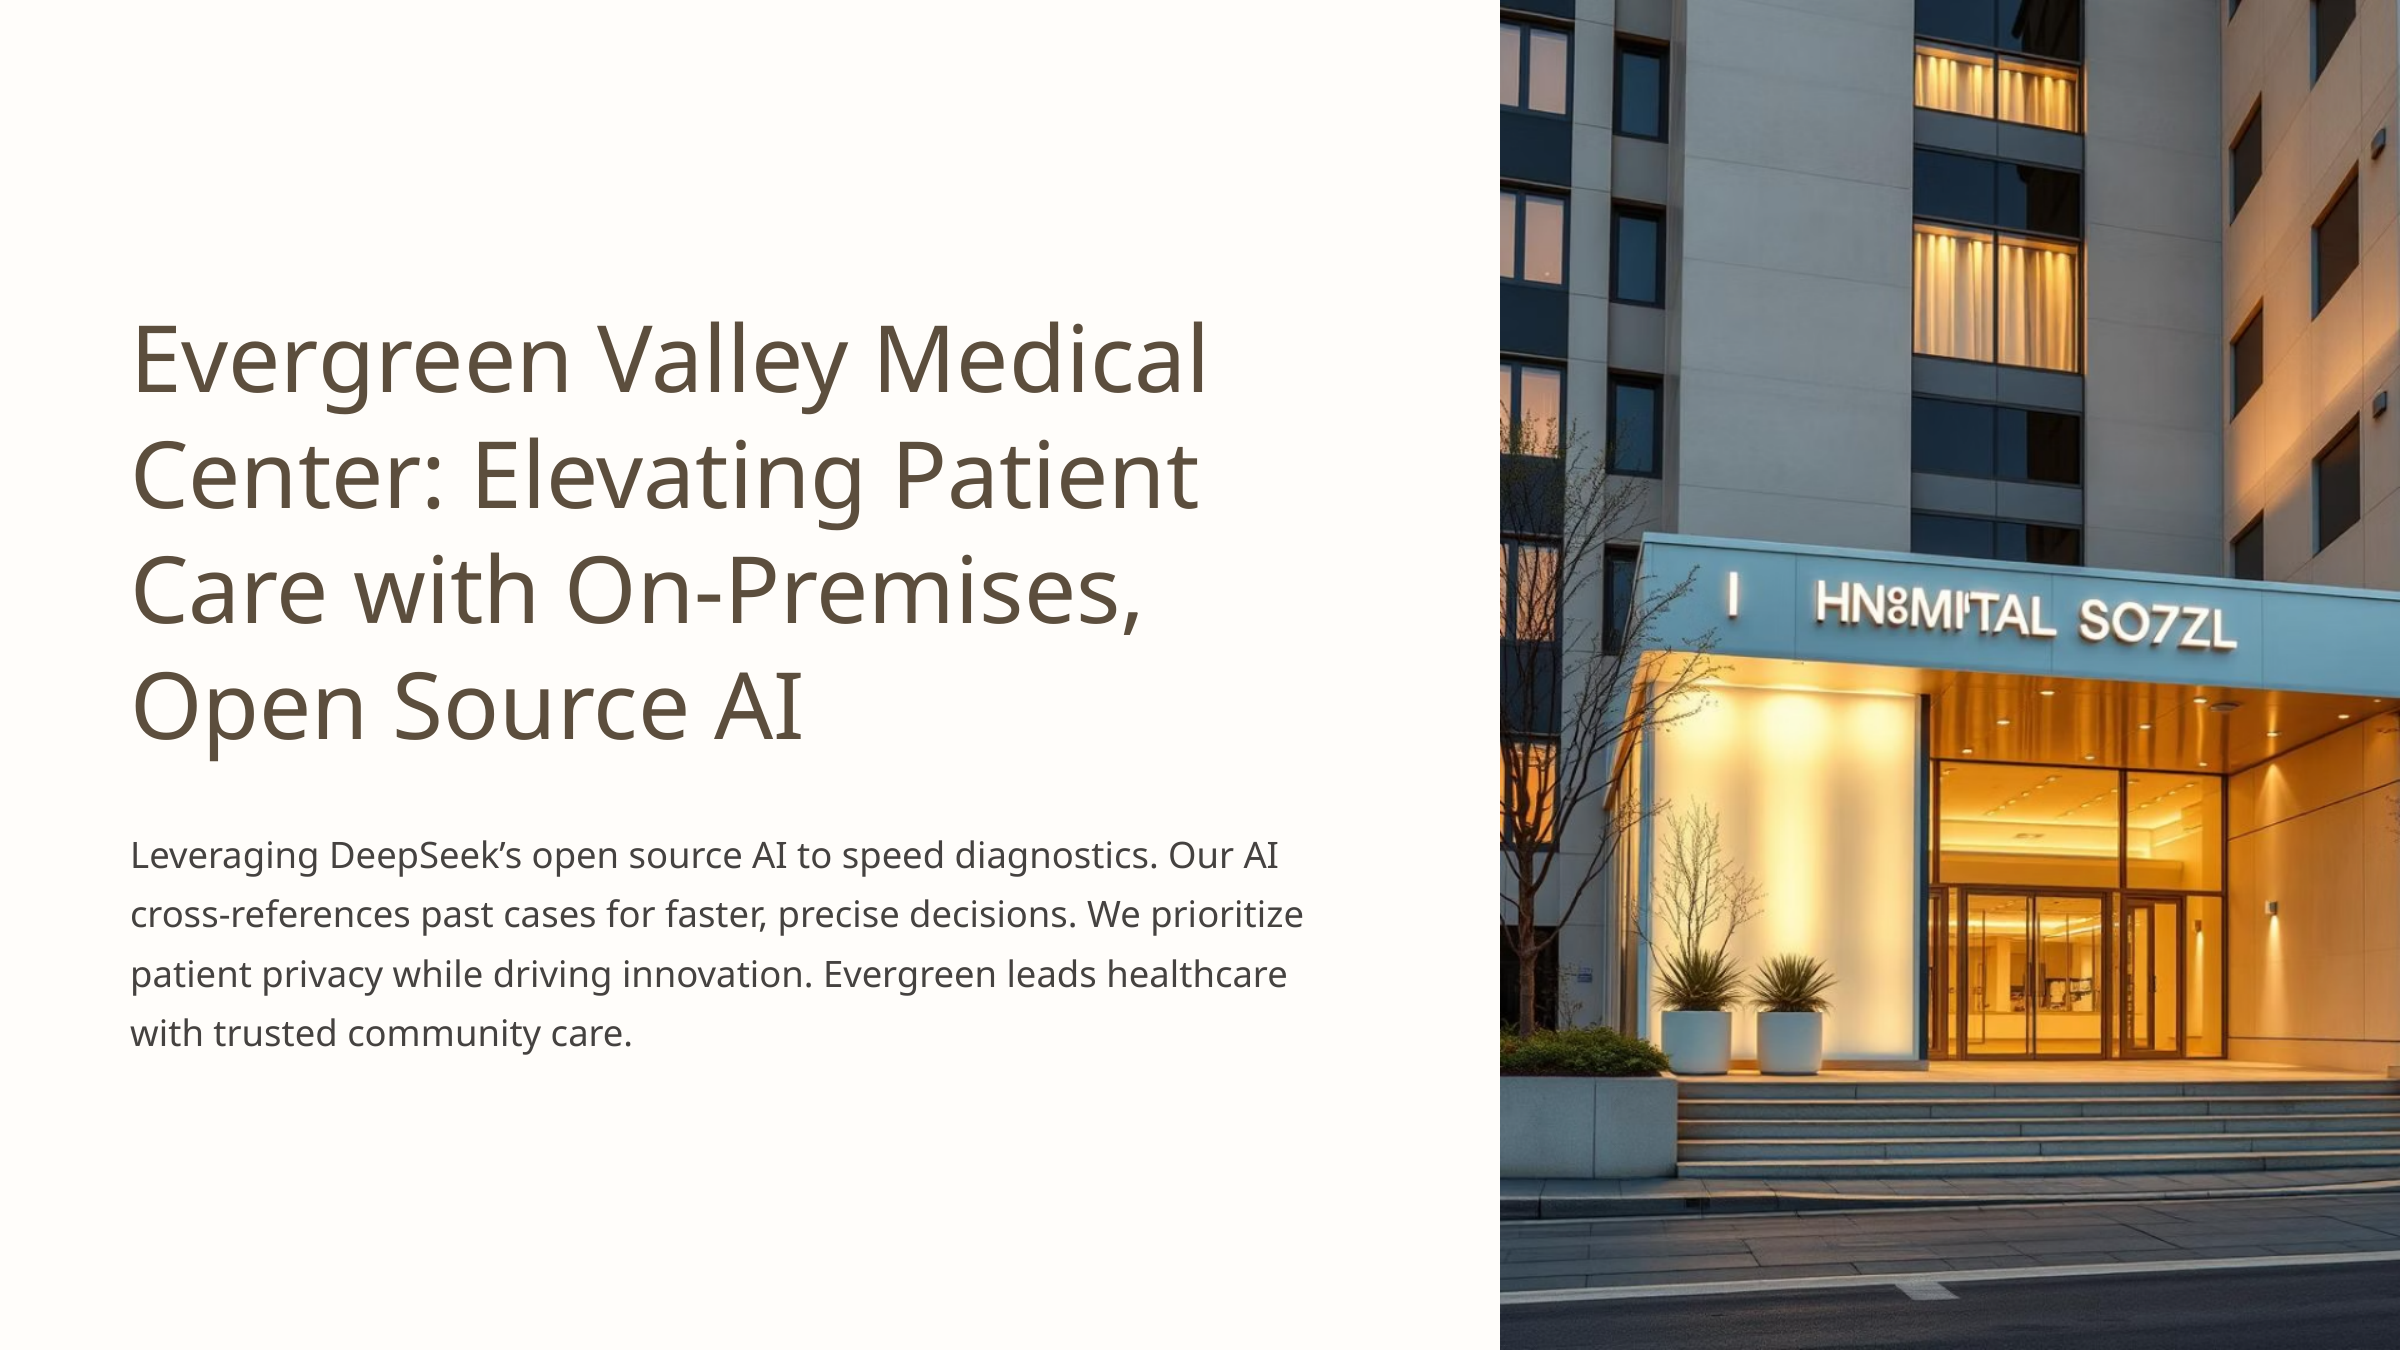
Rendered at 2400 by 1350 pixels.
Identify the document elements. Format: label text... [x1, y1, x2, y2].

text_box Evergreen Valley Medical Center: Elevating Patient Care with On-Premises, Open Source AI [130, 295, 1370, 761]
picture [1499, 0, 2400, 1350]
text_box Leveraging DeepSeek’s open source AI to speed diagnostics. Our AI cross-references past cases for faster, precise decisions. We prioritize patient privacy while driving innovation. Evergreen leads healthcare with trusted community care. [130, 816, 1370, 1055]
